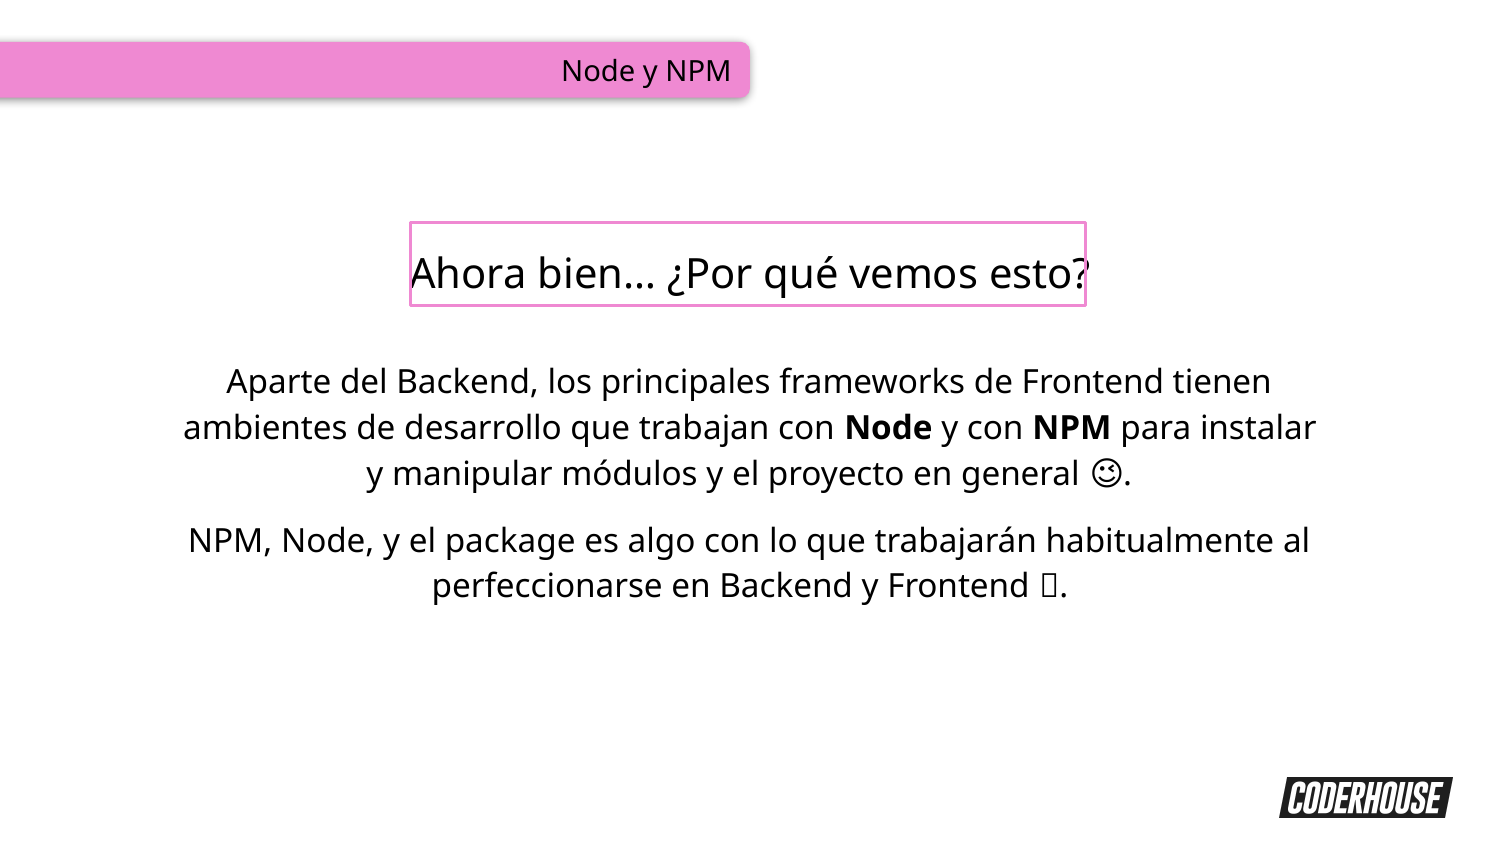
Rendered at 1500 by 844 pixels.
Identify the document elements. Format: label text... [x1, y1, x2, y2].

text_box Ahora bien… ¿Por qué vemos esto? Aparte del Backend, los principales frameworks de Frontend tienen ambientes de desarrollo que trabajan con Node y con NPM para instalar y manipular módulos y el proyecto en general 😉. NPM, Node, y el package es algo con lo que trabajarán habitualmente al perfeccionarse en Backend y Frontend 👏. [161, 216, 1339, 628]
picture [1279, 777, 1453, 818]
text_box Node y NPM [0, 41, 750, 98]
text_box [410, 222, 1086, 306]
